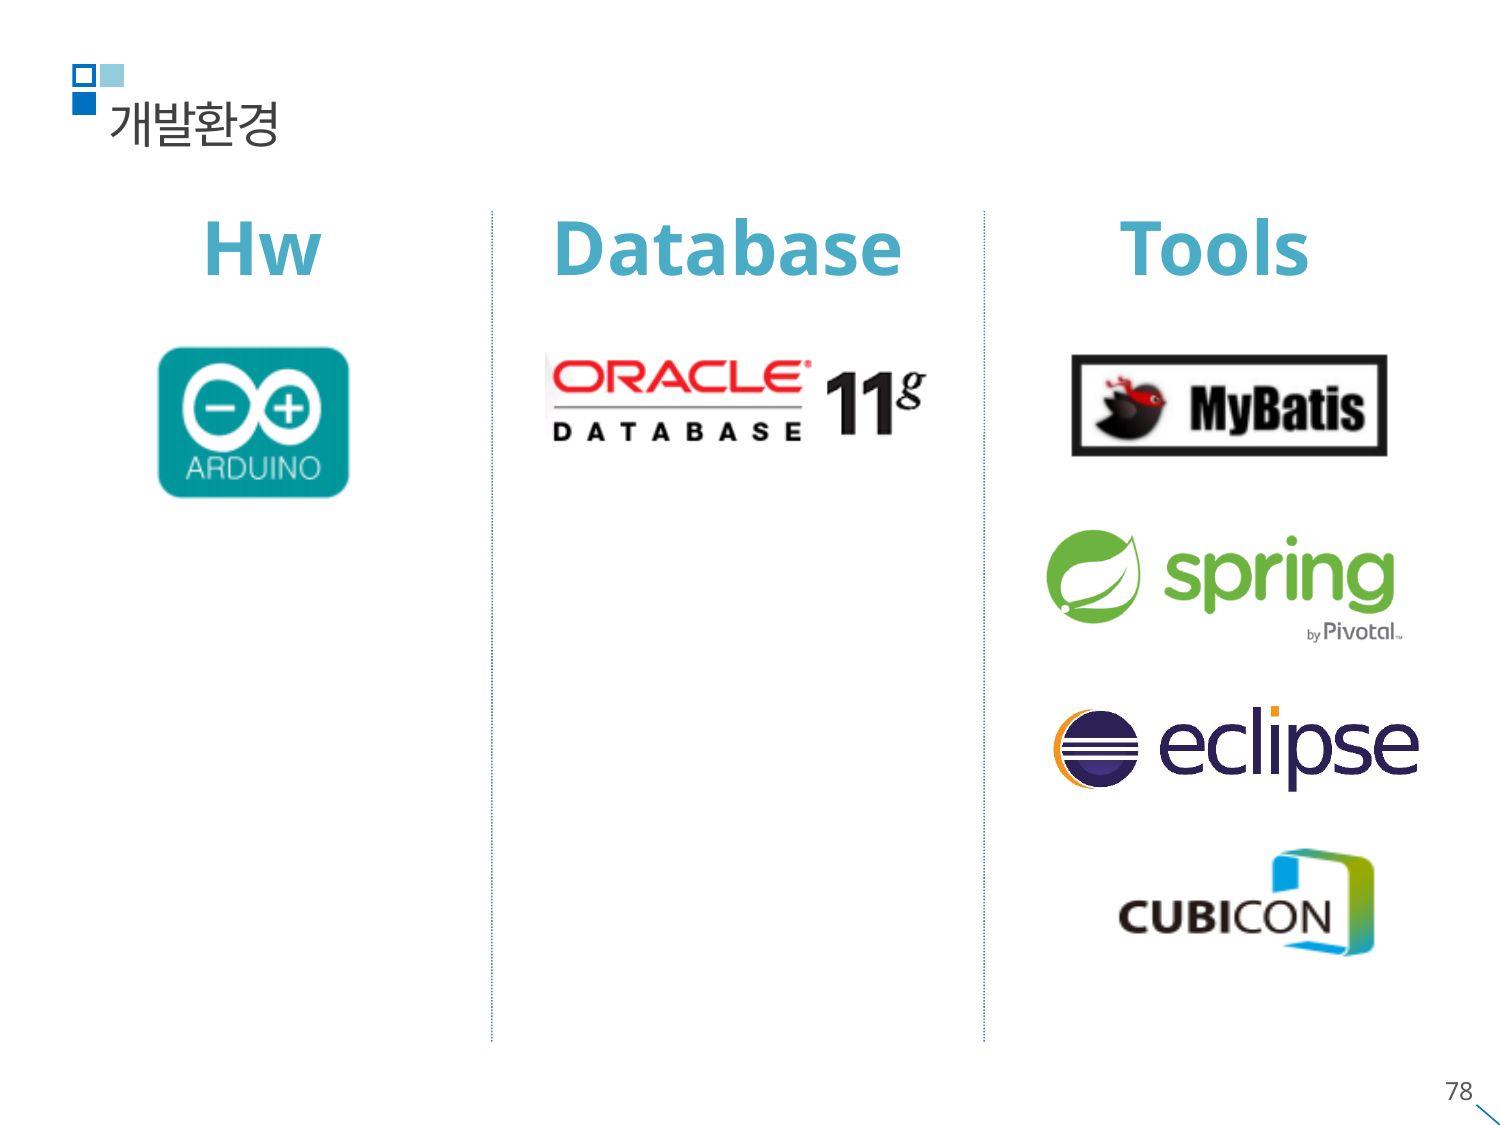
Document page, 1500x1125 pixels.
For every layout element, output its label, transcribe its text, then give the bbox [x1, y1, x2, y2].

table_header Tools [990, 187, 1441, 296]
picture [1048, 672, 1423, 984]
table_cell [59, 296, 466, 1043]
table_cell [466, 636, 990, 1043]
picture [1042, 526, 1407, 645]
table_header Database [466, 187, 990, 296]
table_cell [990, 296, 1441, 1043]
picture [545, 351, 938, 458]
picture [146, 339, 364, 507]
table_cell [466, 296, 990, 626]
picture [1054, 339, 1406, 469]
table_header Hw [59, 187, 466, 296]
text_box 개발환경 [93, 86, 1383, 162]
